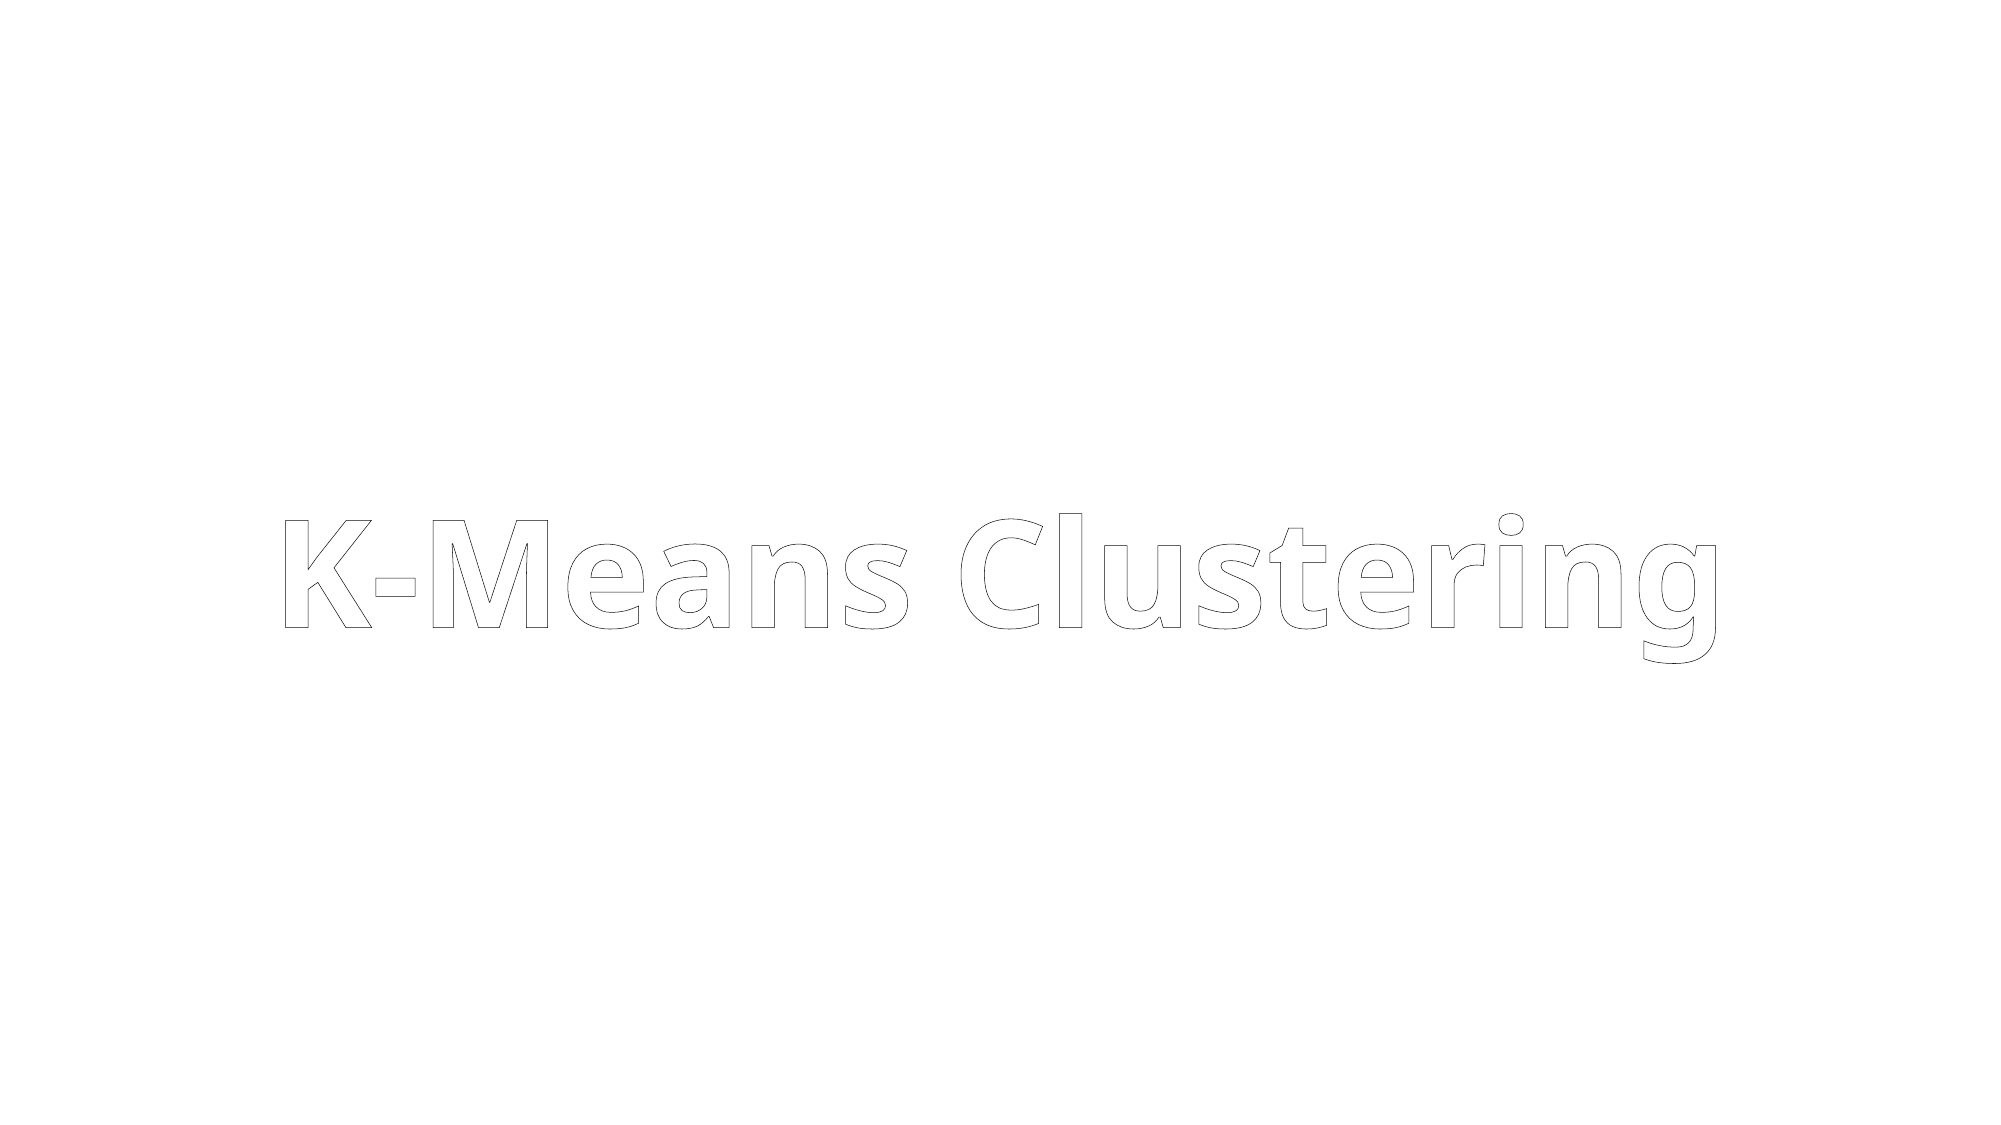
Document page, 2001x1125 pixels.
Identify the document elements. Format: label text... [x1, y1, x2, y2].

title K-Means Clustering [249, 426, 1750, 668]
